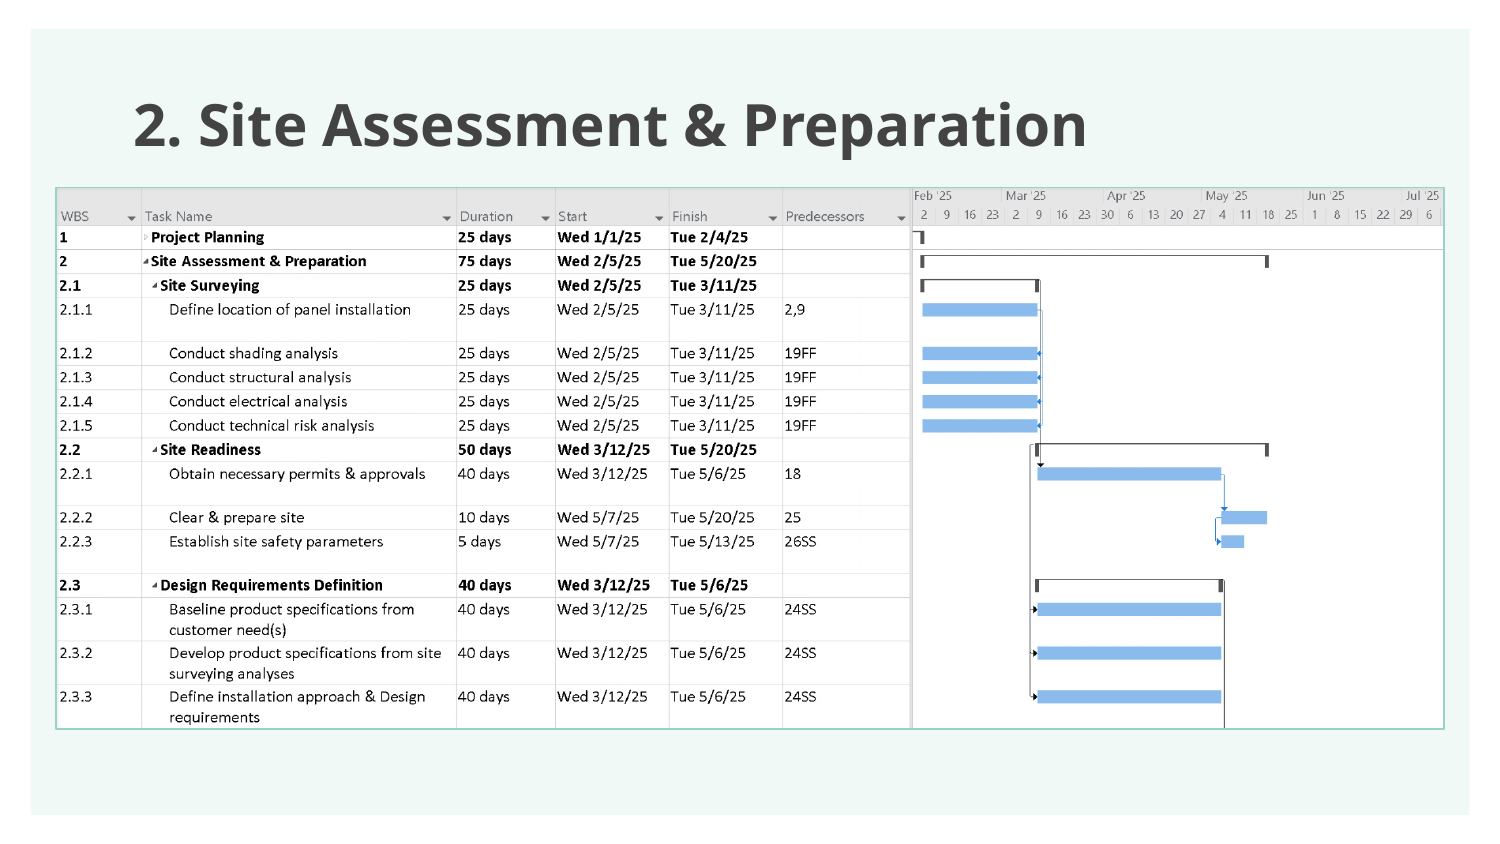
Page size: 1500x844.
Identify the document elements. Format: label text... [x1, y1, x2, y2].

picture [56, 187, 1444, 729]
title 2. Site Assessment & Preparation [118, 72, 1382, 167]
